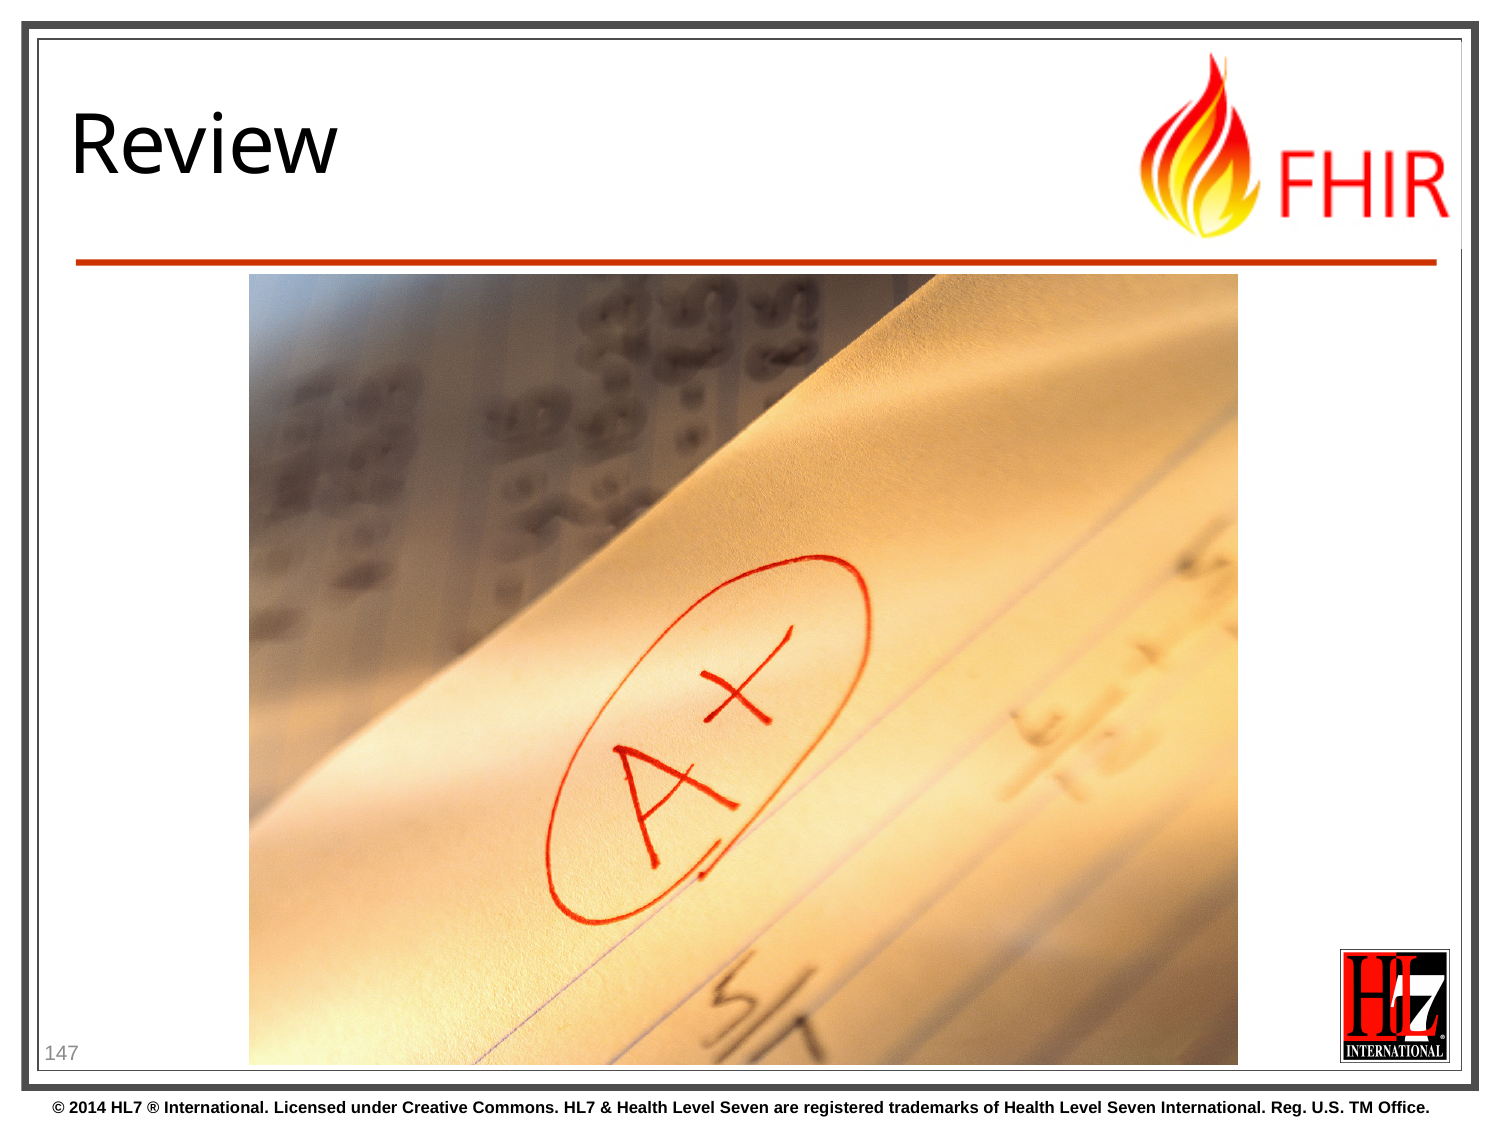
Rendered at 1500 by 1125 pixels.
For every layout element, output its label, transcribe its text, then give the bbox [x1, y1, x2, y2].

slide_number 147 [29, 1034, 148, 1071]
picture [1128, 42, 1462, 249]
title Review [53, 54, 1128, 244]
picture [1340, 949, 1450, 1063]
picture [249, 274, 1238, 1066]
